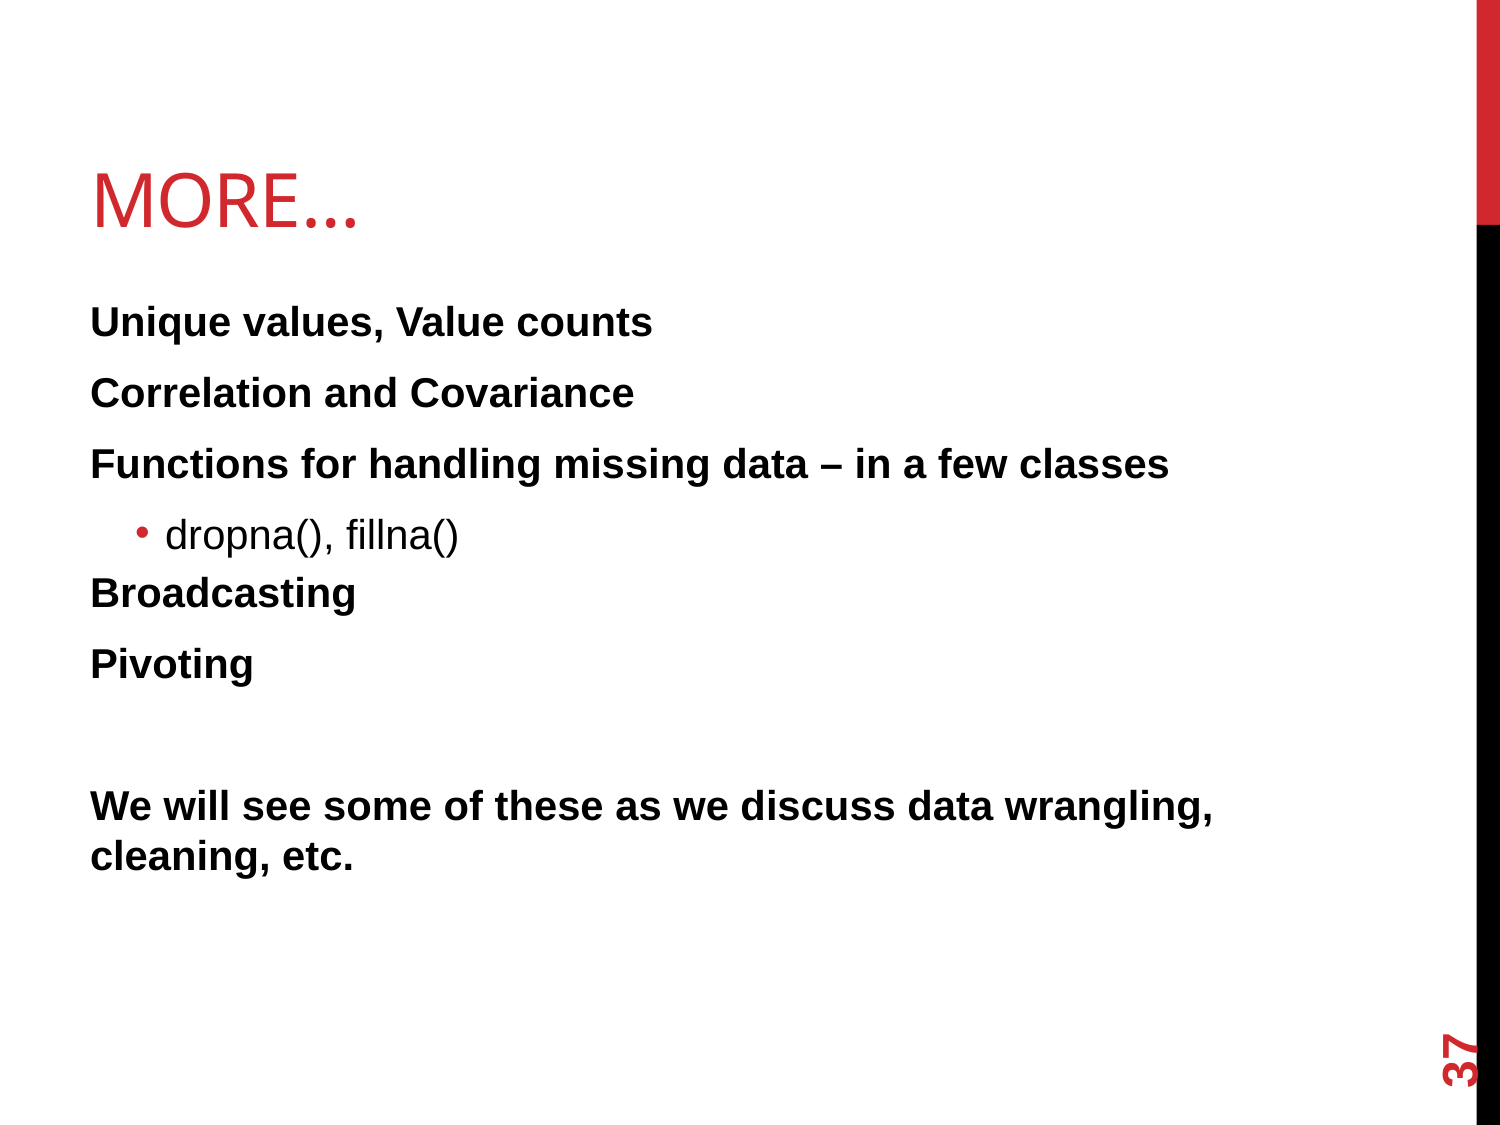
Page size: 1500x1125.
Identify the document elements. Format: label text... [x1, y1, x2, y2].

title More… [75, 25, 1025, 250]
list Unique values, Value counts Correlation and Covariance Functions for handling missing data – in a few classes dropna(), fillna() Broadcasting Pivoting We will see some of these as we discuss data wrangling, cleaning, etc. [75, 287, 1325, 1005]
slide_number 37 [1427, 887, 1488, 1104]
